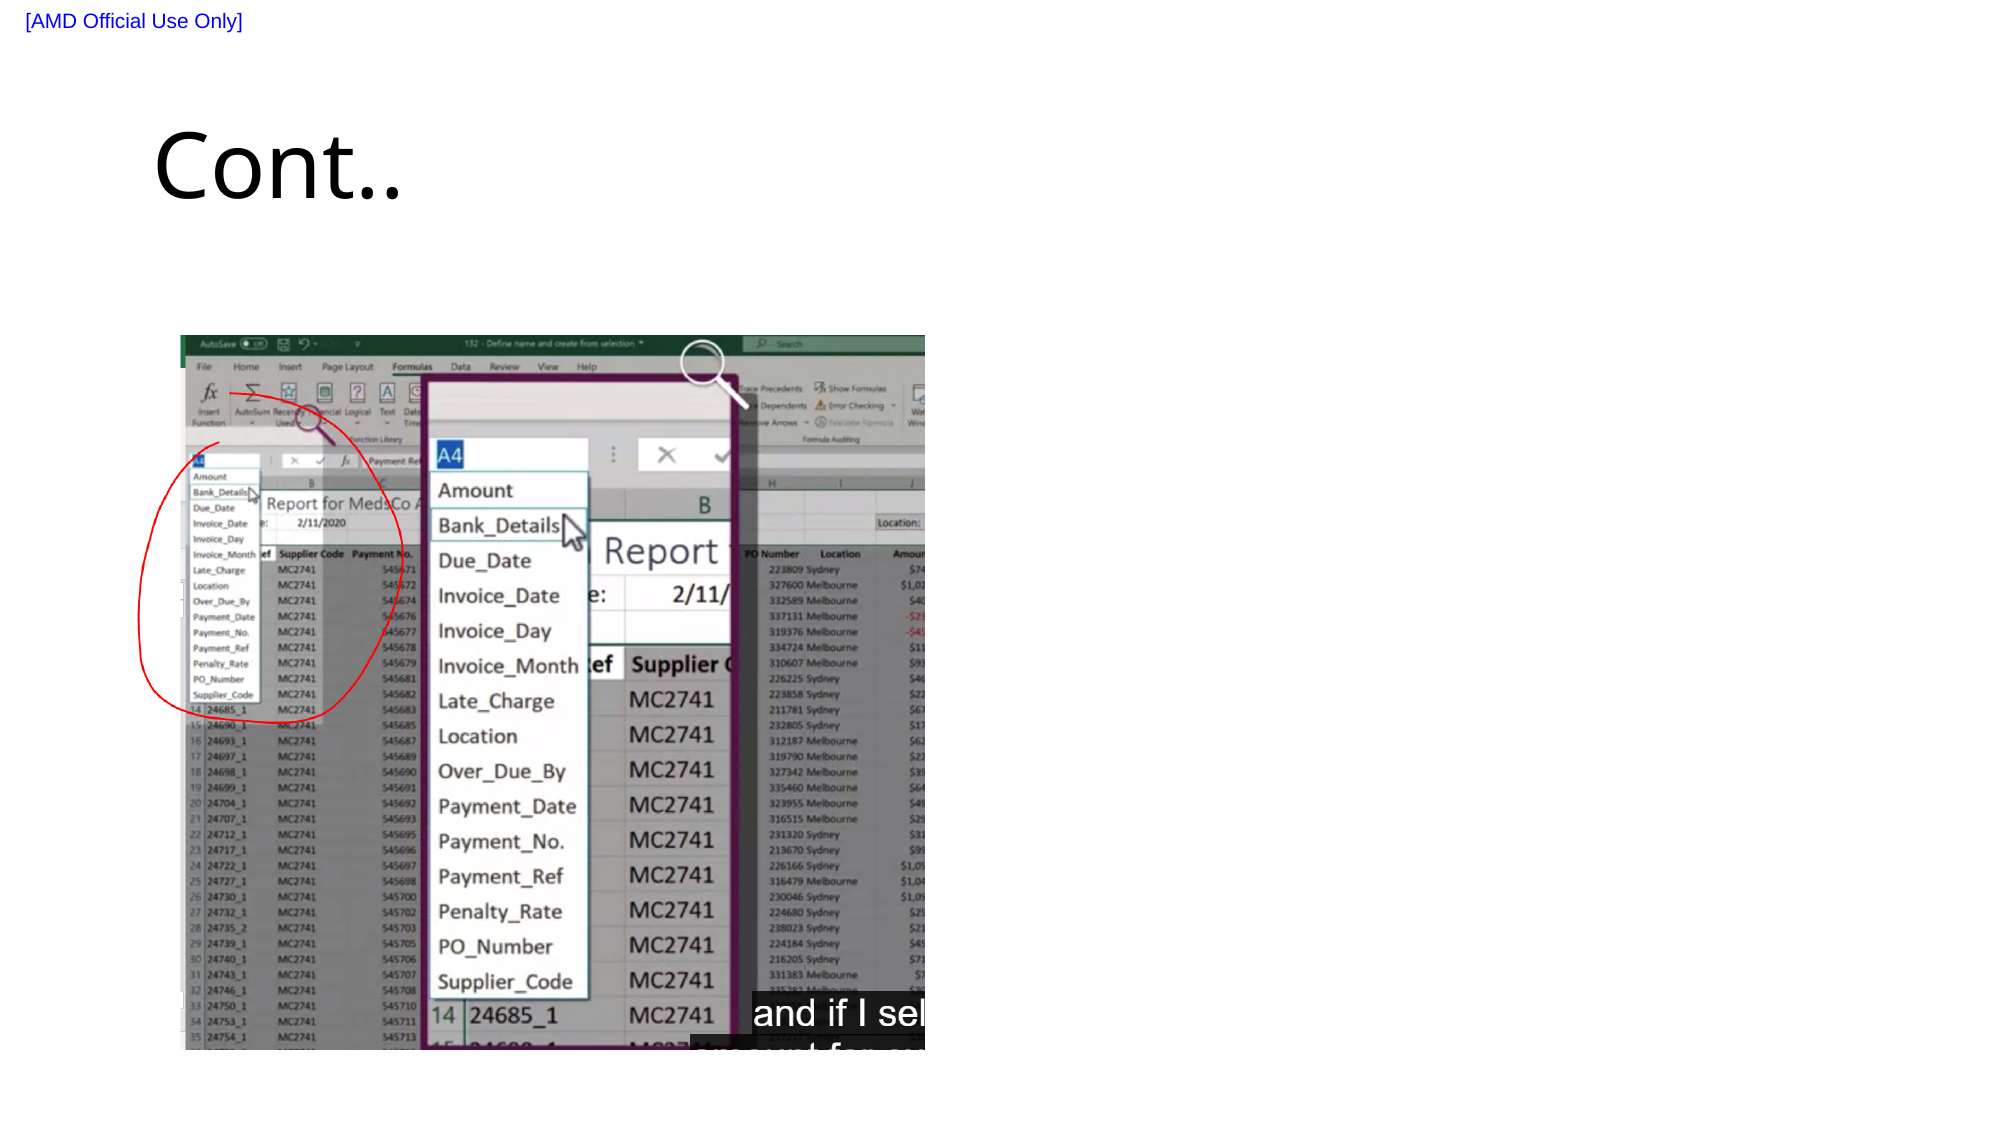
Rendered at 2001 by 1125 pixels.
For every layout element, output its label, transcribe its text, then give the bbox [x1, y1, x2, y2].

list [137, 335, 925, 1050]
title Cont.. [137, 59, 1863, 278]
